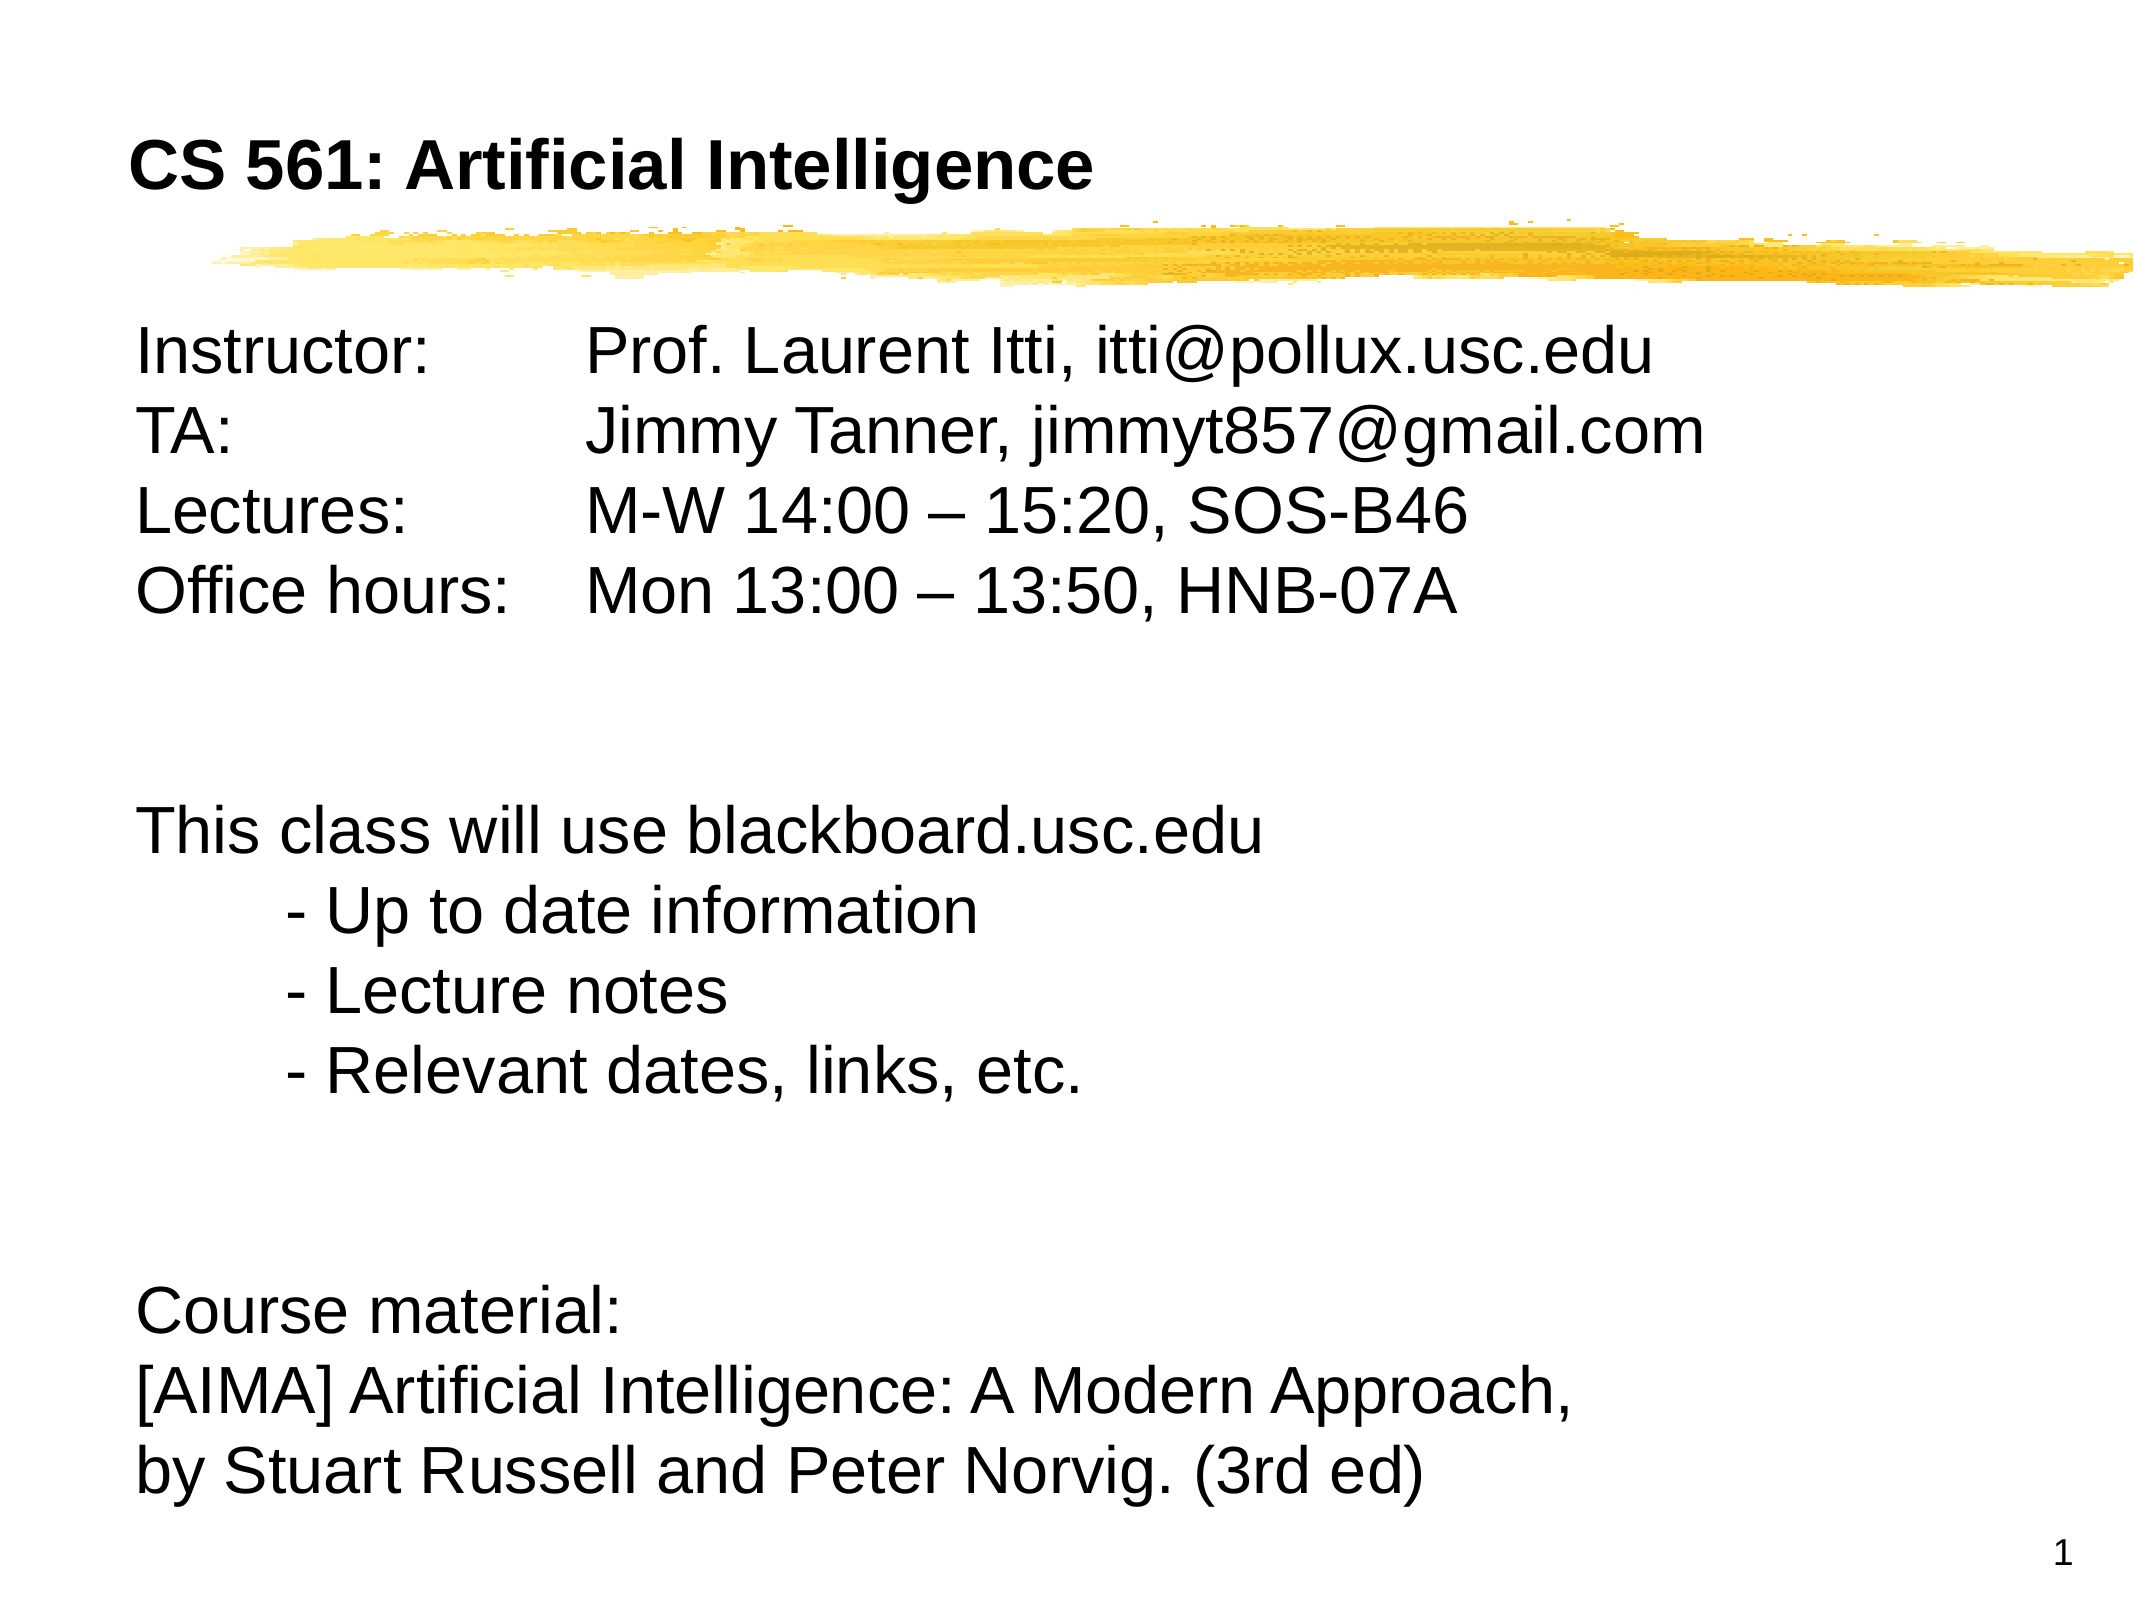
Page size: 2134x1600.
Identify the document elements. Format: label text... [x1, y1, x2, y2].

text_box Instructor: Prof. Laurent Itti, itti@pollux.usc.edu TA: Jimmy Tanner, jimmyt857@gmail.com Lectures: M-W 14:00 – 15:20, SOS-B46 Office hours: Mon 13:00 – 13:50, HNB-07A This class will use blackboard.usc.edu - Up to date information - Lecture notes - Relevant dates, links, etc. Course material: [AIMA] Artificial Intelligence: A Modern Approach, by Stuart Russell and Peter Norvig. (3rd ed) [120, 299, 1722, 1515]
title CS 561: Artificial Intelligence [109, 0, 2014, 213]
picture [212, 212, 2134, 303]
slide_number 1 [2032, 1521, 2094, 1581]
